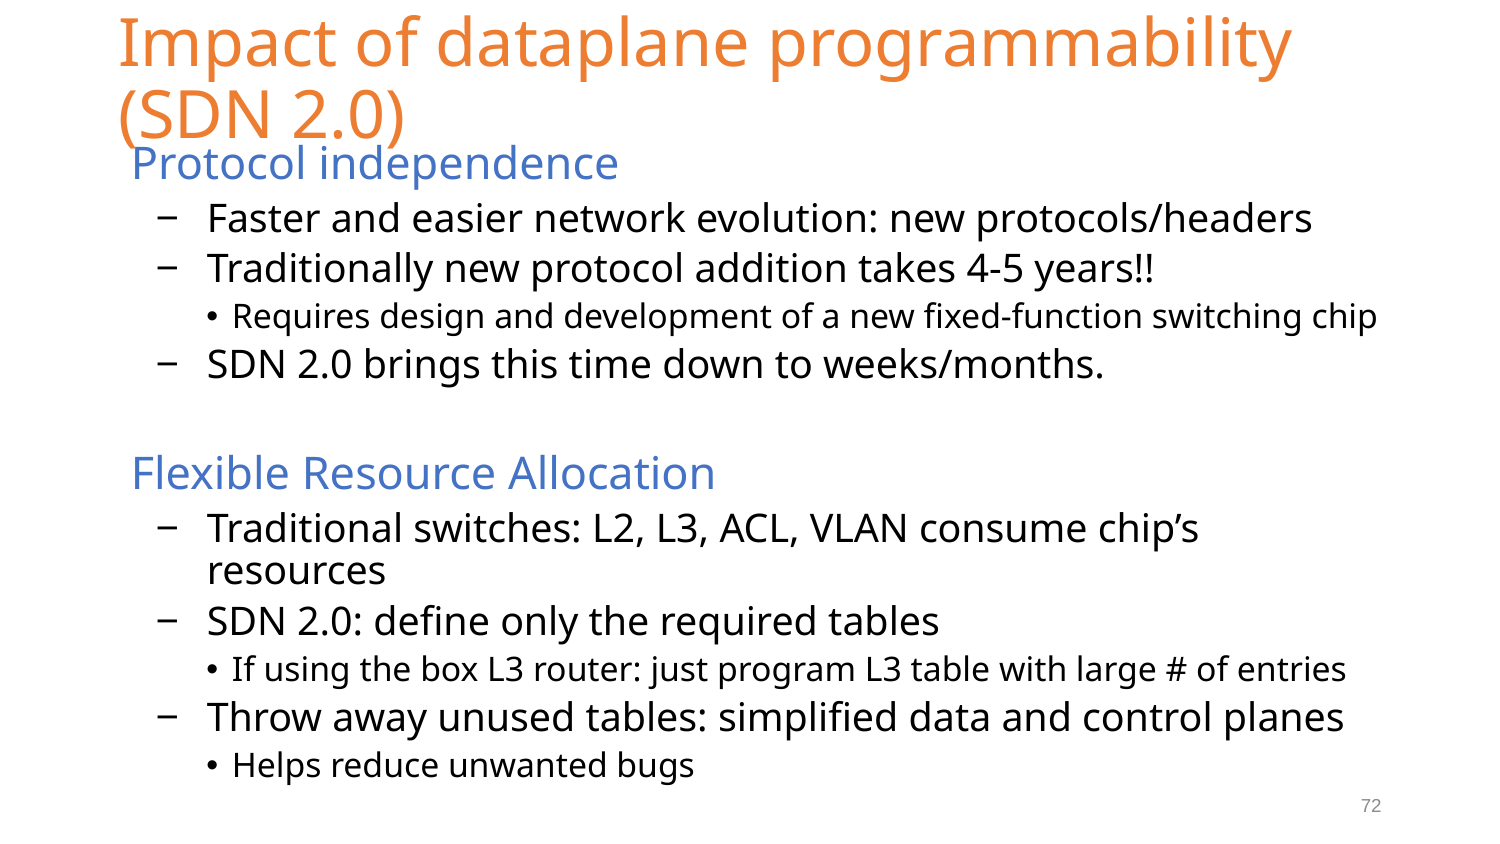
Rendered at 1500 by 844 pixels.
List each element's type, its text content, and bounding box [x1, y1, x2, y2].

slide_number 72 [1059, 782, 1397, 827]
list Protocol independence Faster and easier network evolution: new protocols/headers Traditionally new protocol addition takes 4-5 years!! Requires design and development of a new fixed-function switching chip SDN 2.0 brings this time down to weeks/months. Flexible Resource Allocation Traditional switches: L2, L3, ACL, VLAN consume chip’s resources SDN 2.0: define only the required tables If using the box L3 router: just program L3 table with large # of entries Throw away unused tables: simplified data and control planes Helps reduce unwanted bugs [103, 133, 1397, 816]
title Impact of dataplane programmability (SDN 2.0) [103, 44, 1397, 118]
